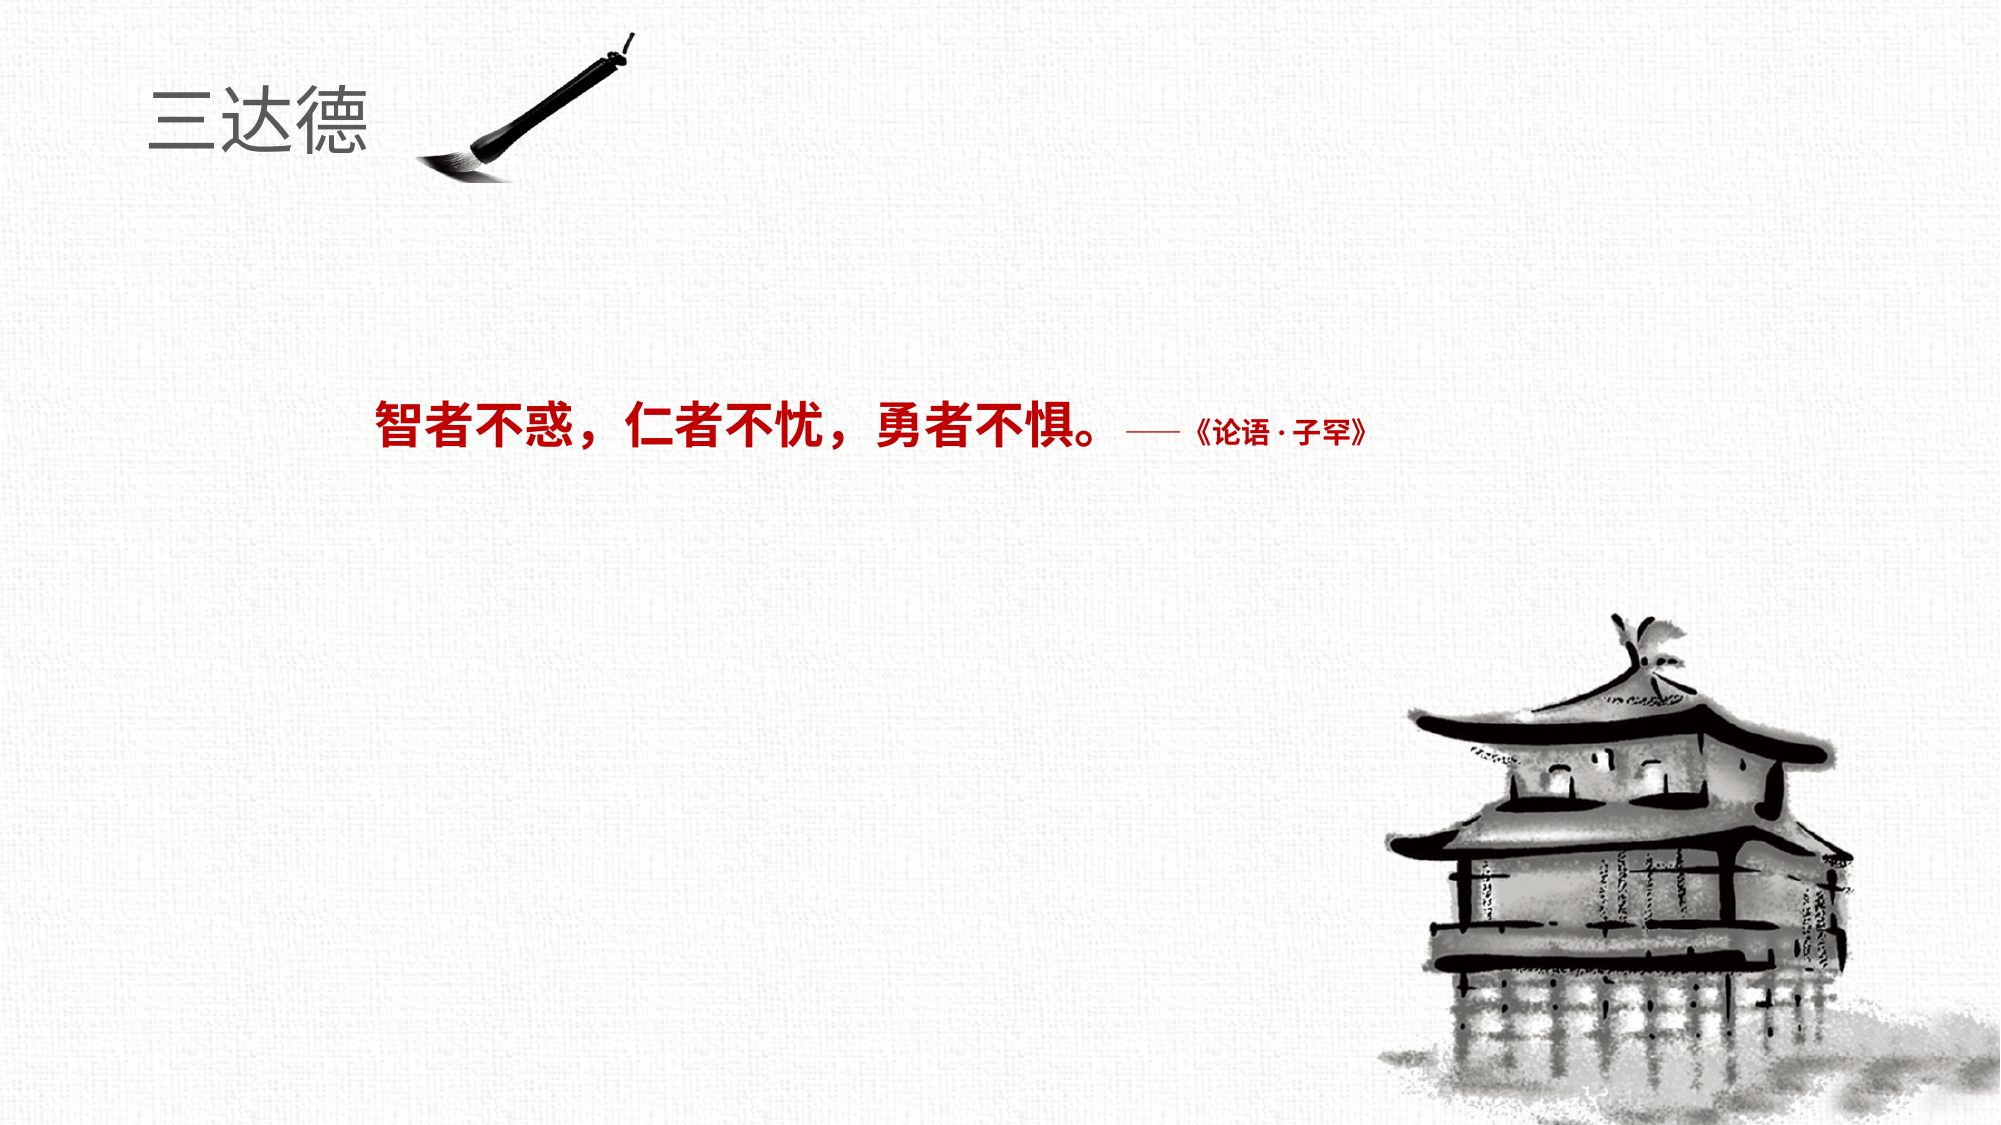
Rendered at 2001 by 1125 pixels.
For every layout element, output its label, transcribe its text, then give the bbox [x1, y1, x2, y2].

picture [404, 25, 656, 183]
picture [1299, 578, 2000, 1125]
text_box 智者不惑，仁者不忧，勇者不惧。——《论语·子罕》 [359, 392, 1622, 708]
text_box 三达德 [130, 66, 404, 171]
